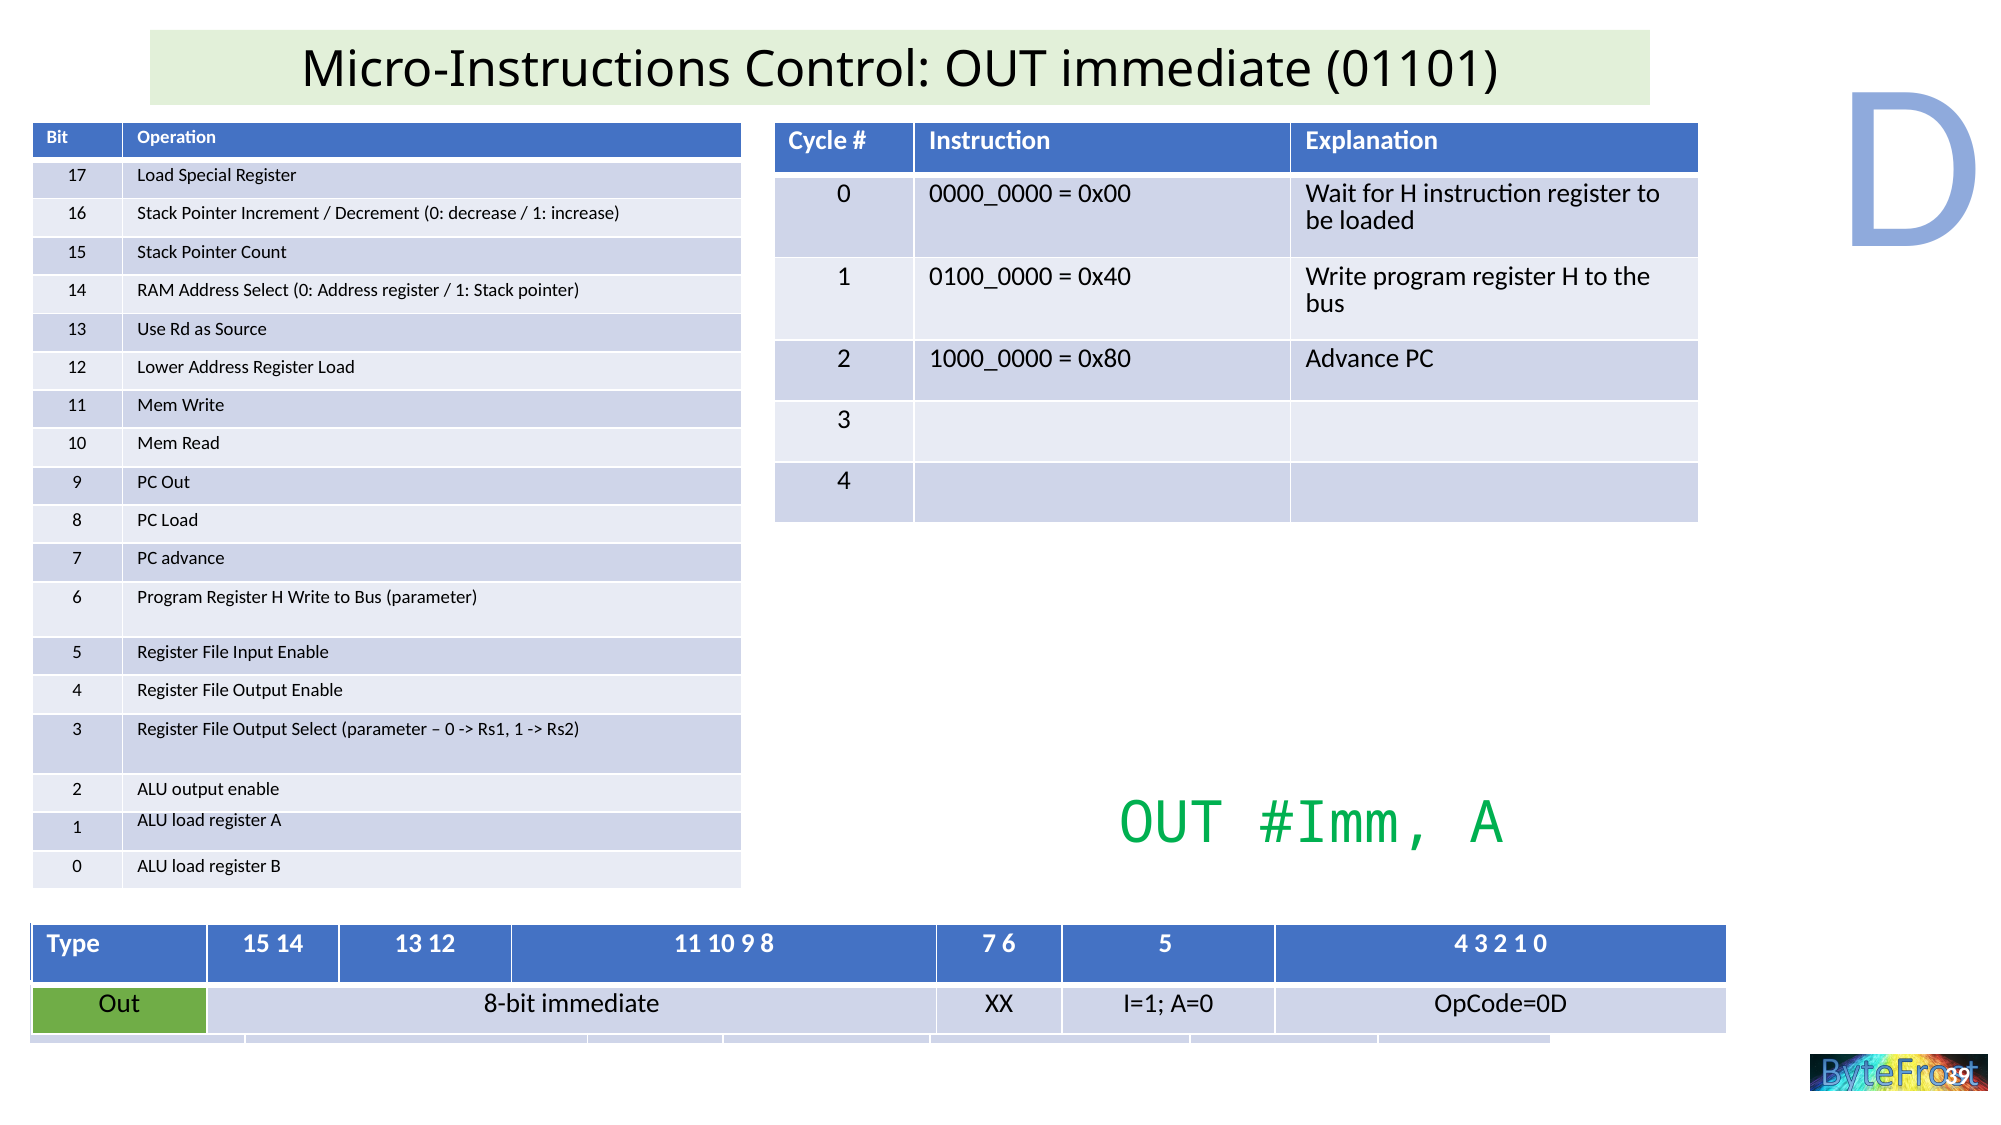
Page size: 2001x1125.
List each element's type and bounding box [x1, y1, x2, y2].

table_cell [33, 506, 122, 542]
table_header [33, 925, 206, 982]
table_cell [33, 238, 122, 274]
table_cell [937, 988, 1061, 1033]
table_header [123, 123, 741, 157]
table_cell [33, 638, 122, 674]
table_cell [1291, 402, 1698, 461]
table_cell [1191, 1035, 1377, 1043]
table_cell [123, 676, 741, 713]
table_cell [931, 1035, 1189, 1043]
text_box [1535, 1044, 1986, 1105]
table_cell [1291, 341, 1698, 400]
table_cell [33, 583, 122, 636]
text_box [1069, 776, 1520, 862]
table_cell [915, 341, 1290, 400]
table_cell [33, 813, 122, 850]
table_cell [123, 468, 741, 504]
table_cell [123, 638, 741, 674]
table_cell [1291, 463, 1698, 522]
table_cell [33, 988, 206, 1033]
table_header [915, 123, 1290, 172]
picture [1810, 1054, 1988, 1091]
table_cell [123, 506, 741, 542]
table_header [1276, 925, 1726, 982]
table_cell [33, 353, 122, 389]
table_cell [33, 391, 122, 427]
table_cell [775, 341, 913, 400]
table_cell [123, 276, 741, 313]
table_header [937, 925, 1061, 982]
table_header [1063, 925, 1274, 982]
table_cell [775, 178, 913, 257]
table_cell [246, 1035, 587, 1043]
table_cell [123, 199, 741, 236]
table_header [340, 925, 511, 982]
table_cell [33, 163, 122, 198]
table_cell [123, 238, 741, 274]
table_cell [123, 852, 741, 888]
table_header [33, 123, 122, 157]
table_cell [33, 199, 122, 236]
table_cell [33, 852, 122, 888]
table_cell [1291, 178, 1698, 257]
table_cell [123, 583, 741, 636]
table_cell [33, 276, 122, 313]
table_cell [915, 178, 1290, 257]
table_cell [915, 258, 1290, 339]
table_cell [915, 402, 1290, 461]
table_cell [123, 775, 741, 811]
table_cell [123, 544, 741, 581]
table_cell [915, 463, 1290, 522]
table_cell [588, 1035, 722, 1043]
table_cell [775, 258, 913, 339]
table_header [1291, 123, 1698, 172]
table_cell [123, 813, 741, 850]
table_cell [1291, 258, 1698, 339]
table_cell [33, 429, 122, 466]
table_cell [208, 988, 936, 1033]
table_cell [724, 1035, 929, 1043]
table_header [775, 123, 913, 172]
table_cell [123, 391, 741, 427]
table_cell [1276, 988, 1726, 1033]
table_cell [33, 544, 122, 581]
table_cell [1063, 988, 1274, 1033]
table_cell [775, 463, 913, 522]
table_cell [30, 1034, 244, 1043]
title [150, 29, 1650, 105]
table_cell [123, 715, 741, 773]
table_cell [33, 676, 122, 713]
table_cell [123, 353, 741, 389]
table_cell [123, 314, 741, 351]
table_cell [33, 314, 122, 351]
table_header [512, 925, 936, 982]
table_cell [33, 468, 122, 504]
table_cell [1379, 1035, 1550, 1043]
table_cell [123, 429, 741, 466]
table_cell [33, 715, 122, 773]
table_cell [123, 163, 741, 198]
table_cell [775, 402, 913, 461]
table_header [208, 925, 338, 982]
table_cell [33, 775, 122, 811]
text_box [1821, 0, 1999, 303]
